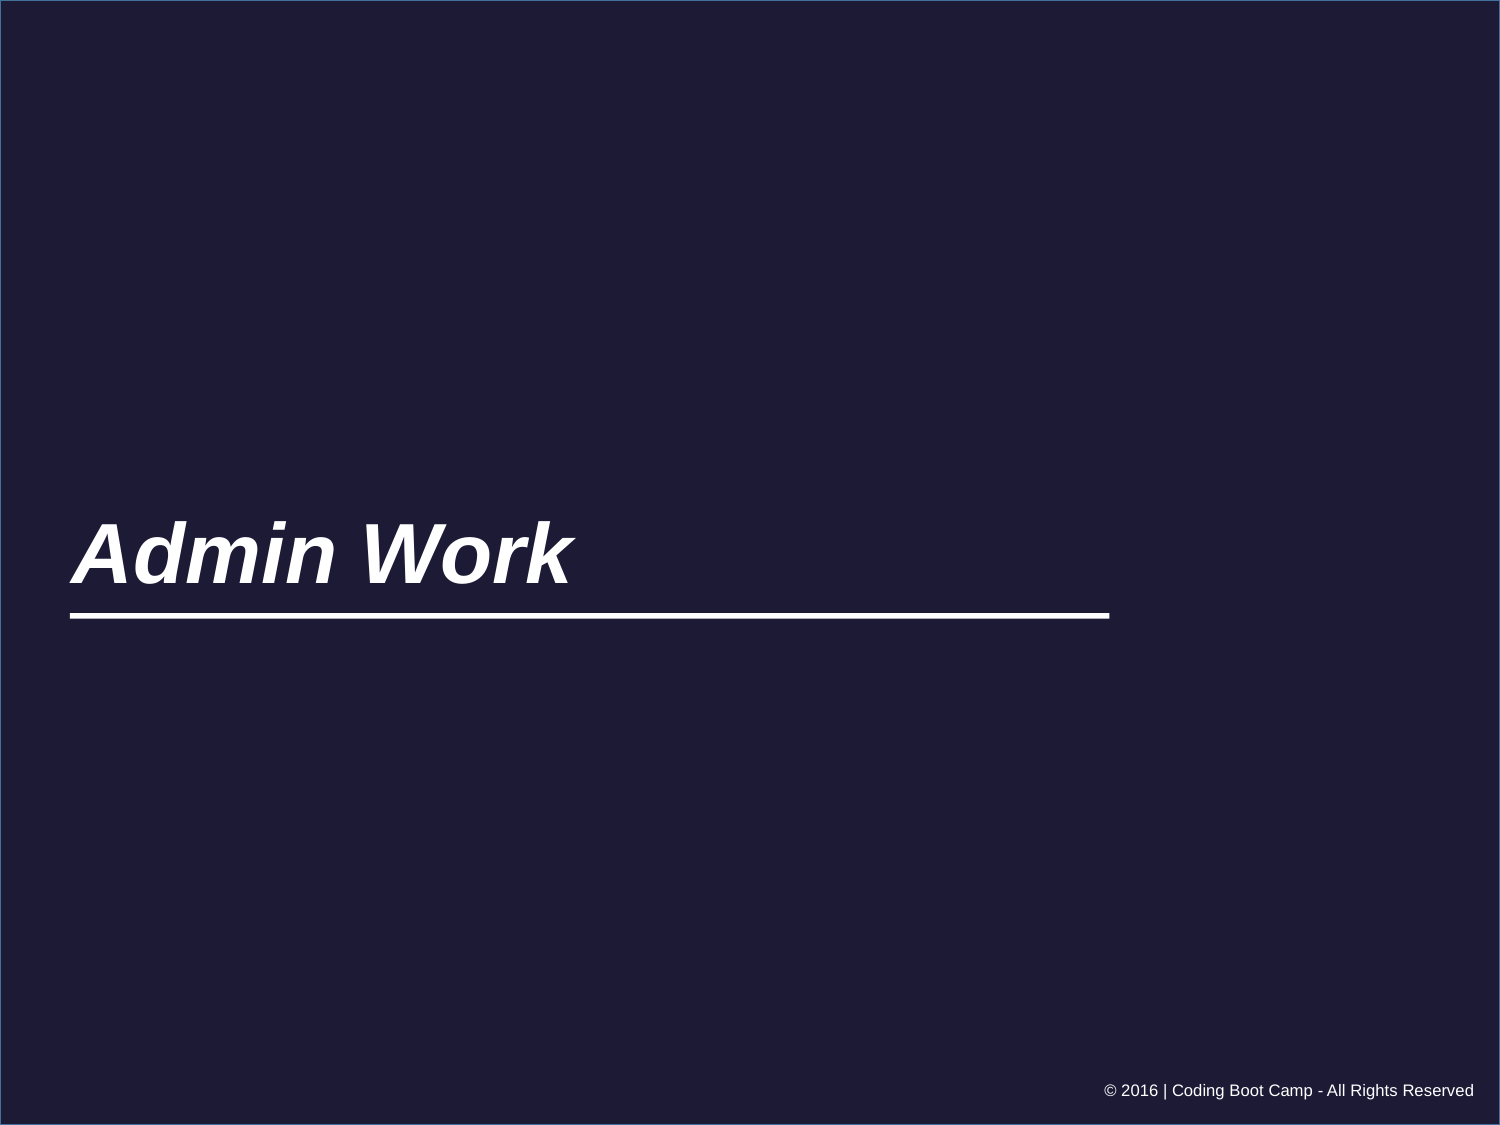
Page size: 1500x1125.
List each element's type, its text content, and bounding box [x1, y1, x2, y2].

title Admin Work [63, 483, 1415, 628]
